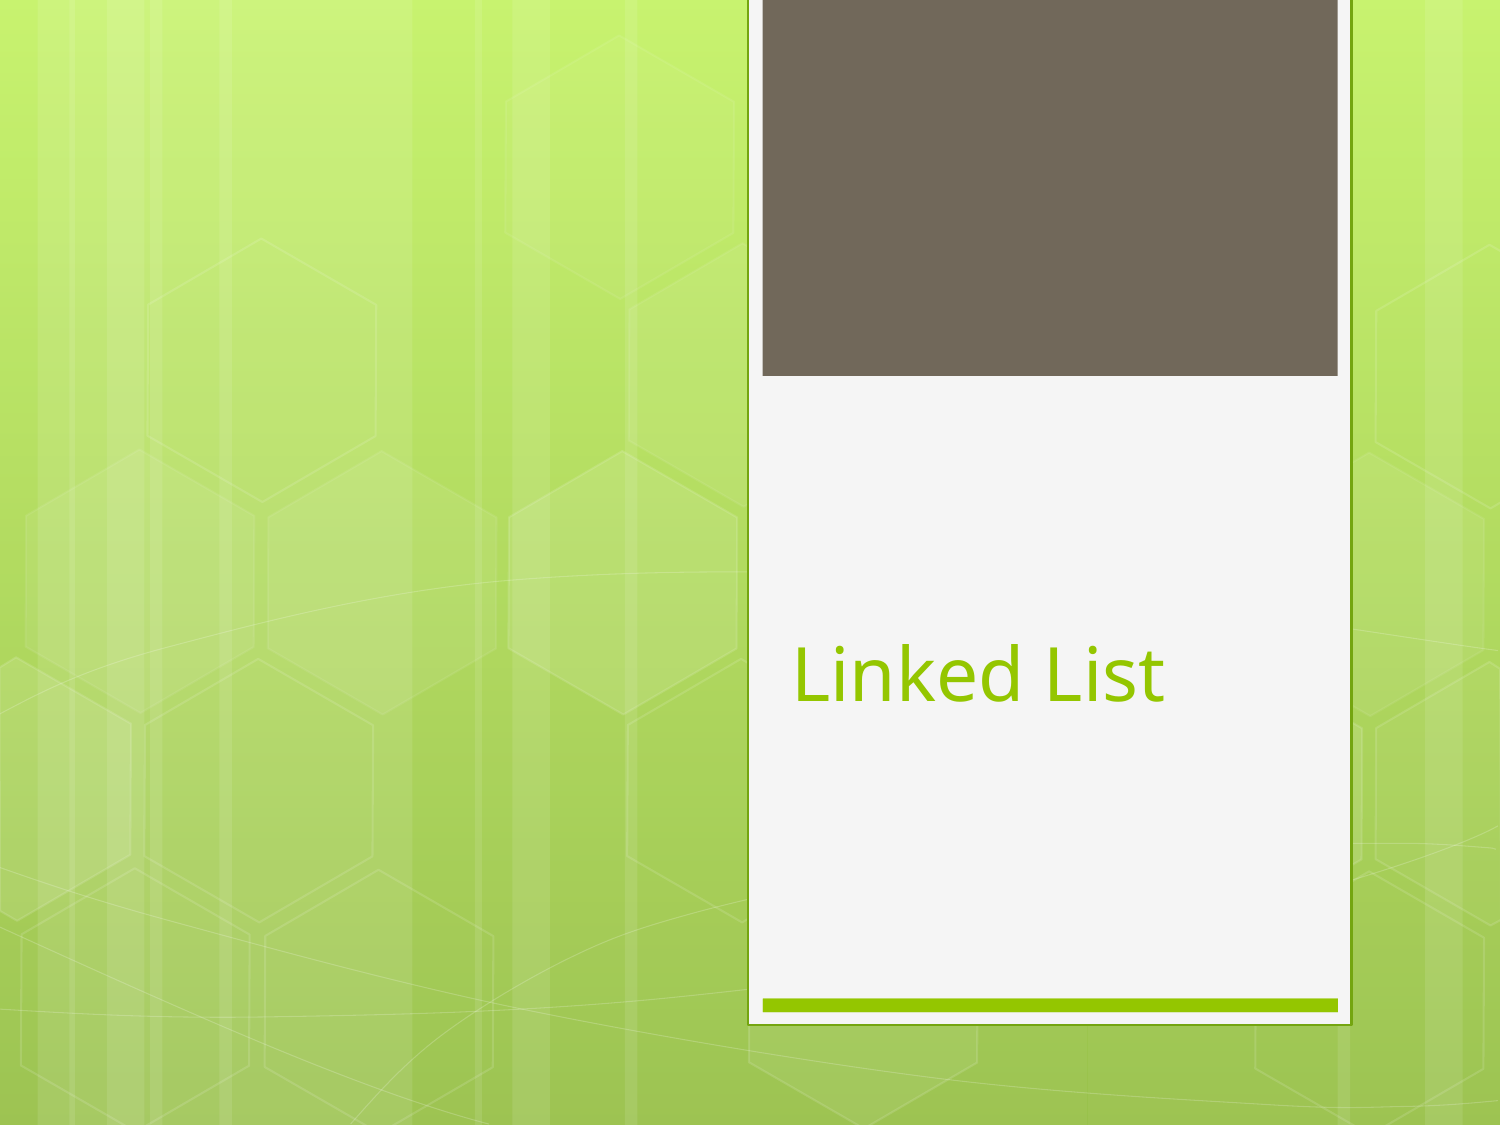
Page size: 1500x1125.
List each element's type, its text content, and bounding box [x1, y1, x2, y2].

title Linked List [776, 444, 1320, 724]
